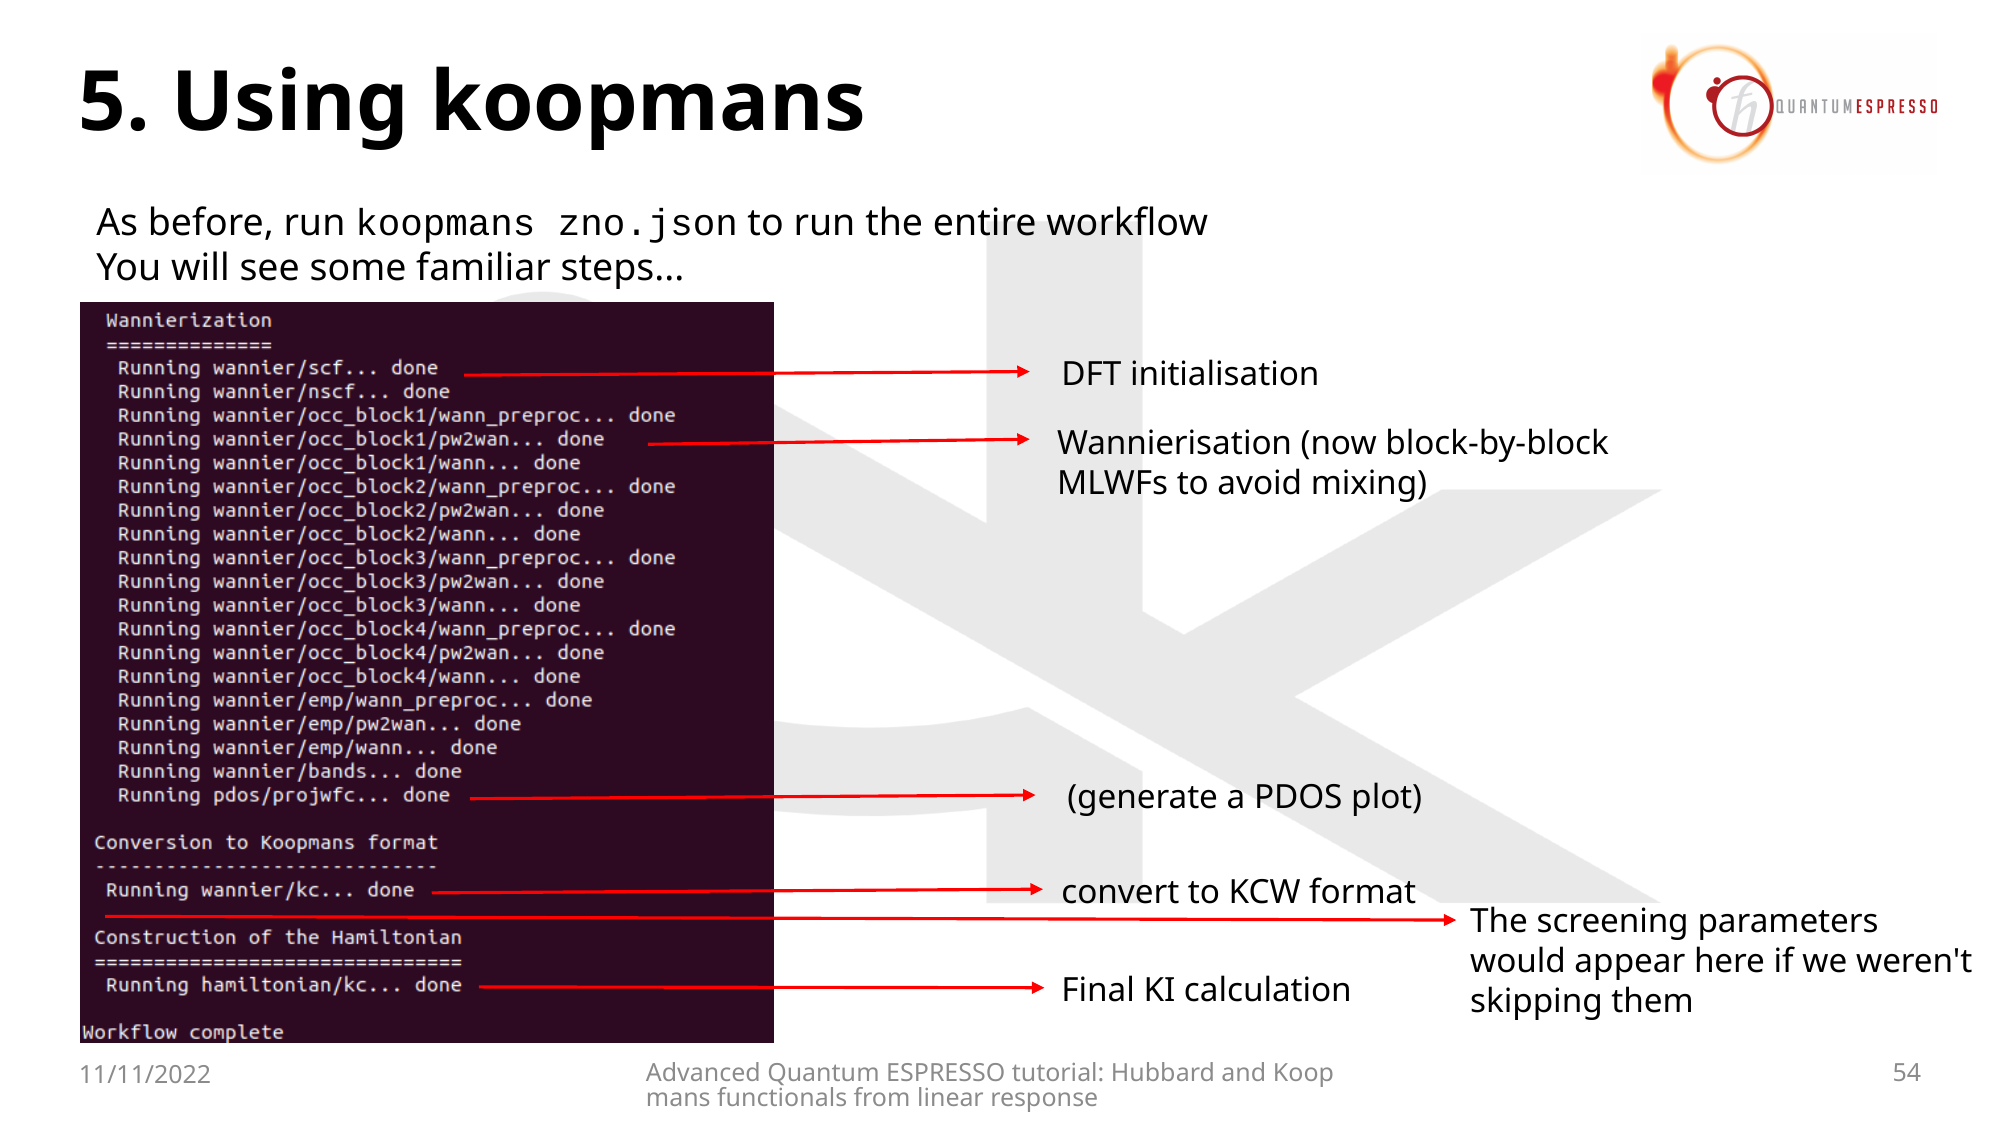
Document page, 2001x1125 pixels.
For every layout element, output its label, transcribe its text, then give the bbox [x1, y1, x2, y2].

picture [80, 302, 774, 1043]
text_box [647, 439, 1030, 445]
text_box convert to KCW format [1046, 862, 1688, 916]
picture [1641, 33, 1937, 175]
title 5. Using koopmans [63, 33, 1446, 175]
slide_number 54 [1486, 1028, 1937, 1119]
text_box DFT initialisation [1046, 344, 1499, 400]
text_box (generate a PDOS plot) [1052, 768, 1505, 824]
text_box Final KI calculation [1046, 960, 1688, 1016]
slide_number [63, 1028, 514, 1119]
text_box Wannierisation (now block-by-block MLWFs to avoid mixing) [1042, 413, 1683, 509]
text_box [105, 916, 1457, 921]
text_box The screening parameters would appear here if we weren't skipping them [1455, 891, 1995, 1027]
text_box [464, 371, 1030, 376]
footer Advanced Quantum ESPRESSO tutorial: Hubbard and Koopmans functionals from linear response [630, 1028, 1370, 1119]
text_box As before, run koopmans zno.json to run the entire workflow You will see some familiar steps... [81, 190, 1284, 296]
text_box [469, 795, 1036, 799]
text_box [431, 889, 1043, 893]
